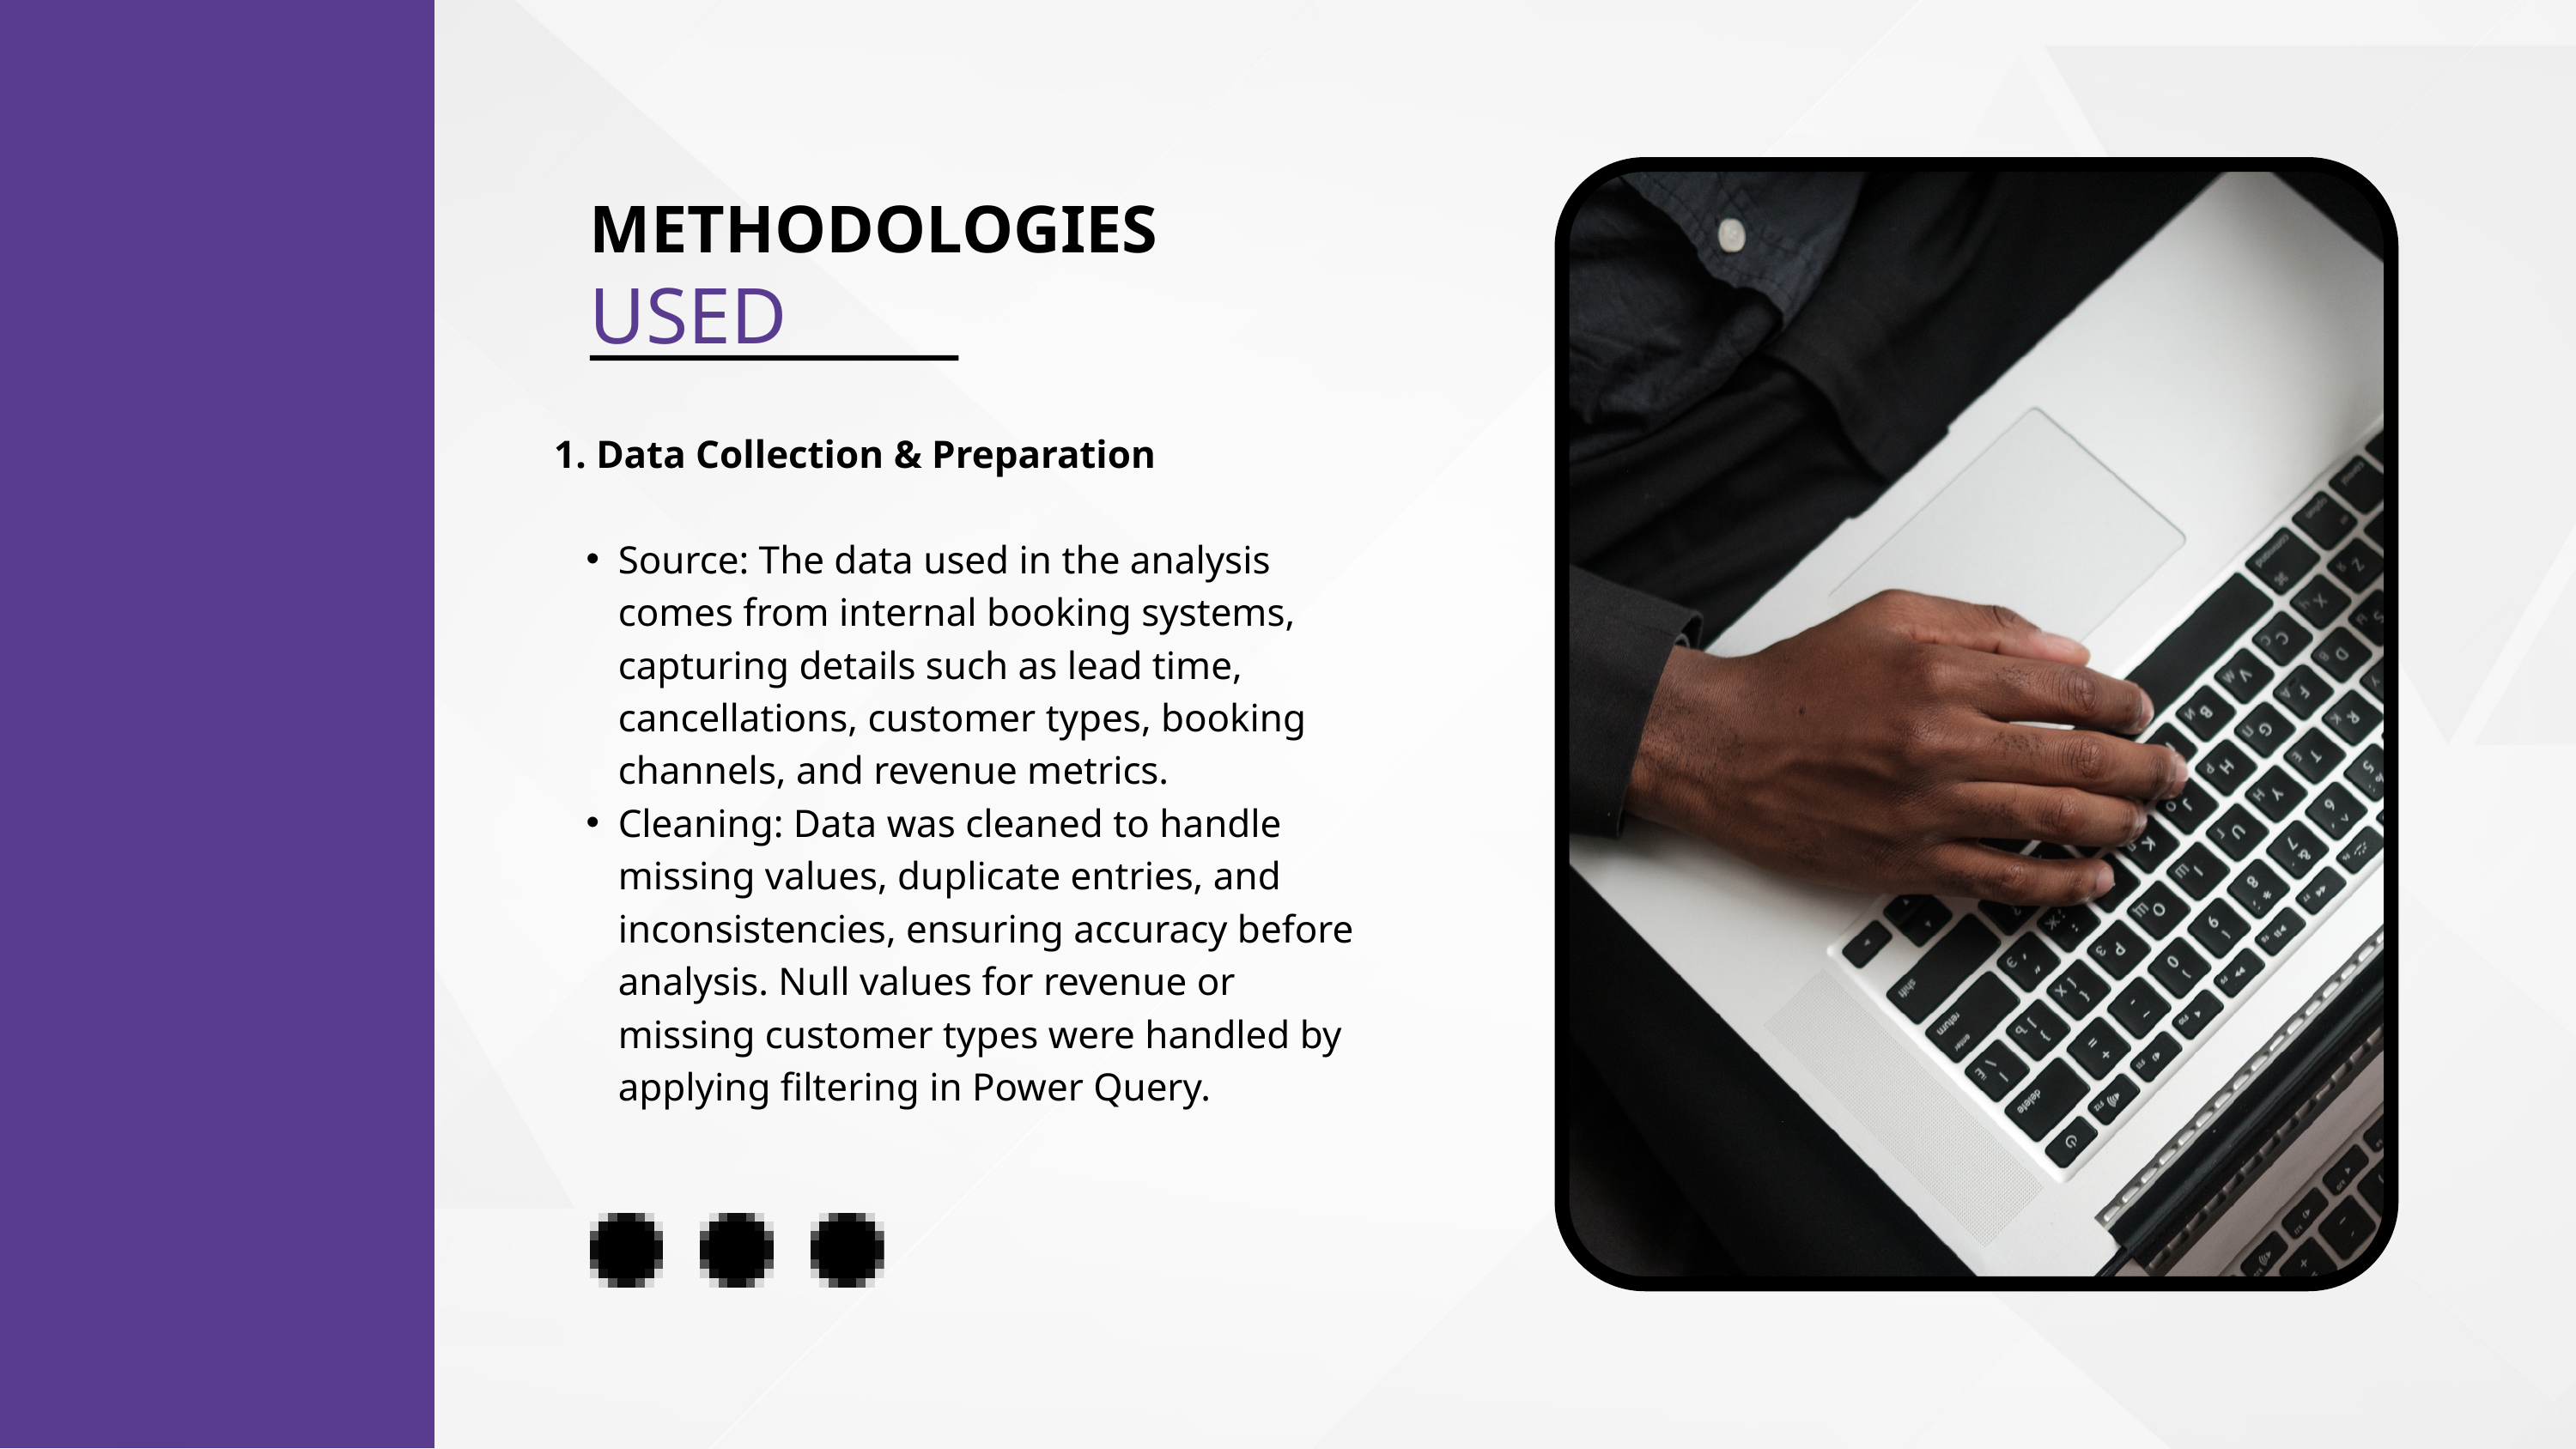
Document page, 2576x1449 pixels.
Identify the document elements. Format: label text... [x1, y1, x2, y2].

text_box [1554, 156, 2399, 1292]
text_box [0, 0, 435, 1449]
text_box USED [589, 251, 1288, 360]
text_box METHODOLOGIES [589, 174, 1262, 266]
text_box [436, 0, 2576, 1449]
text_box [590, 1213, 884, 1288]
text_box 1. Data Collection & Preparation Source: The data used in the analysis comes from internal booking systems, capturing details such as lead time, cancellations, customer types, booking channels, and revenue metrics. Cleaning: Data was cleaned to handle missing values, duplicate entries, and inconsistencies, ensuring accuracy before analysis. Null values for revenue or missing customer types were handled by applying filtering in Power Query. [554, 422, 1364, 1161]
